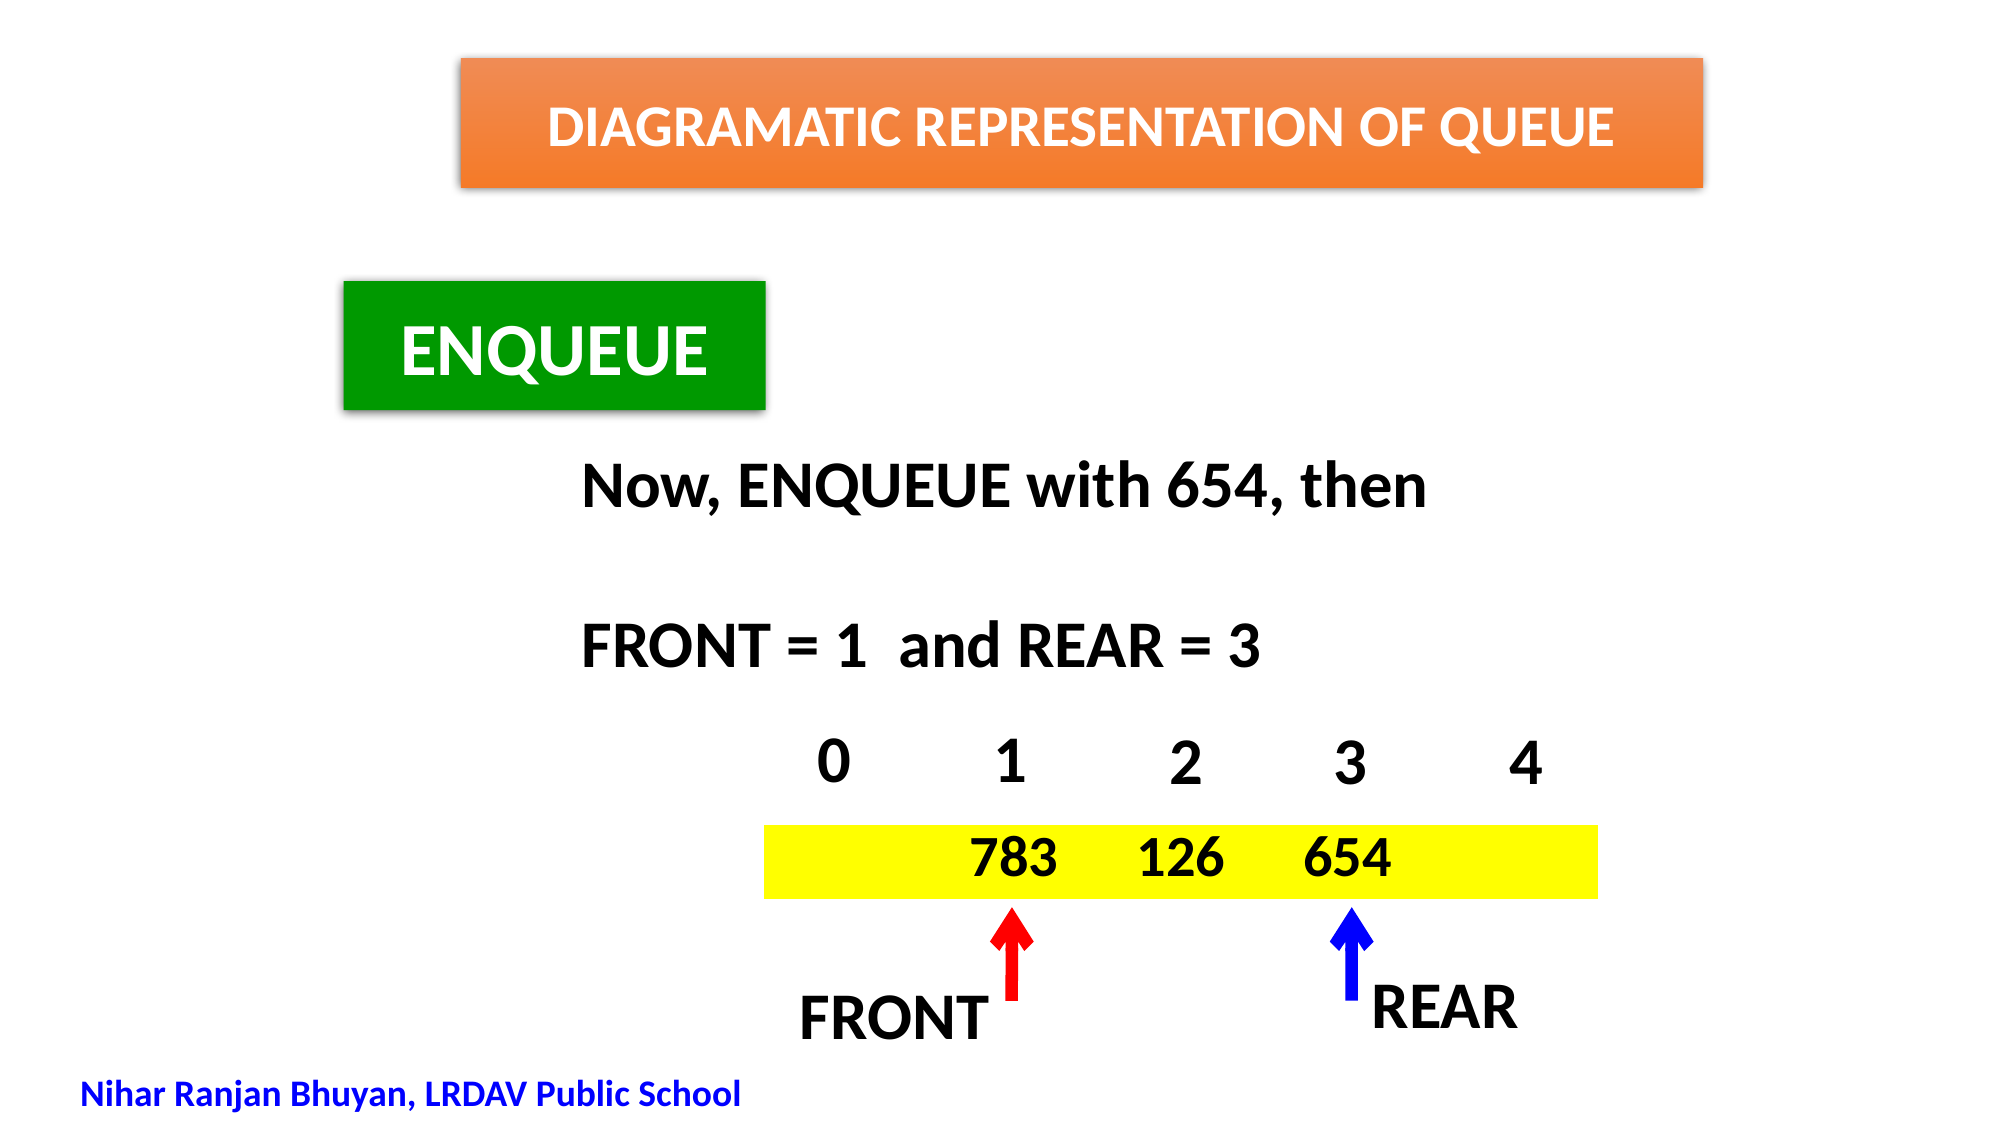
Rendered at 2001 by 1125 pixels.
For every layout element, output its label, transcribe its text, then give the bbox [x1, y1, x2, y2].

table_header [1431, 825, 1598, 899]
text_box 2 [1127, 710, 1245, 805]
text_box 0 [775, 707, 894, 803]
text_box REAR [1316, 954, 1575, 1049]
text_box ENQUEUE [343, 281, 766, 411]
text_box Now, ENQUEUE with 654, then FRONT = 1 and REAR = 3 [566, 433, 1668, 689]
table_header 654 [1264, 825, 1431, 899]
text_box DIAGRAMATIC REPRESENTATION OF QUEUE [460, 58, 1704, 188]
table_header 783 [931, 825, 1098, 899]
text_box 3 [1291, 710, 1409, 805]
table_header 126 [1098, 825, 1264, 899]
text_box Nihar Ranjan Bhuyan, LRDAV Public School [65, 1061, 781, 1122]
text_box 1 [951, 707, 1069, 803]
text_box 4 [1467, 710, 1585, 805]
text_box FRONT [765, 965, 1024, 1061]
table_header [764, 825, 931, 899]
